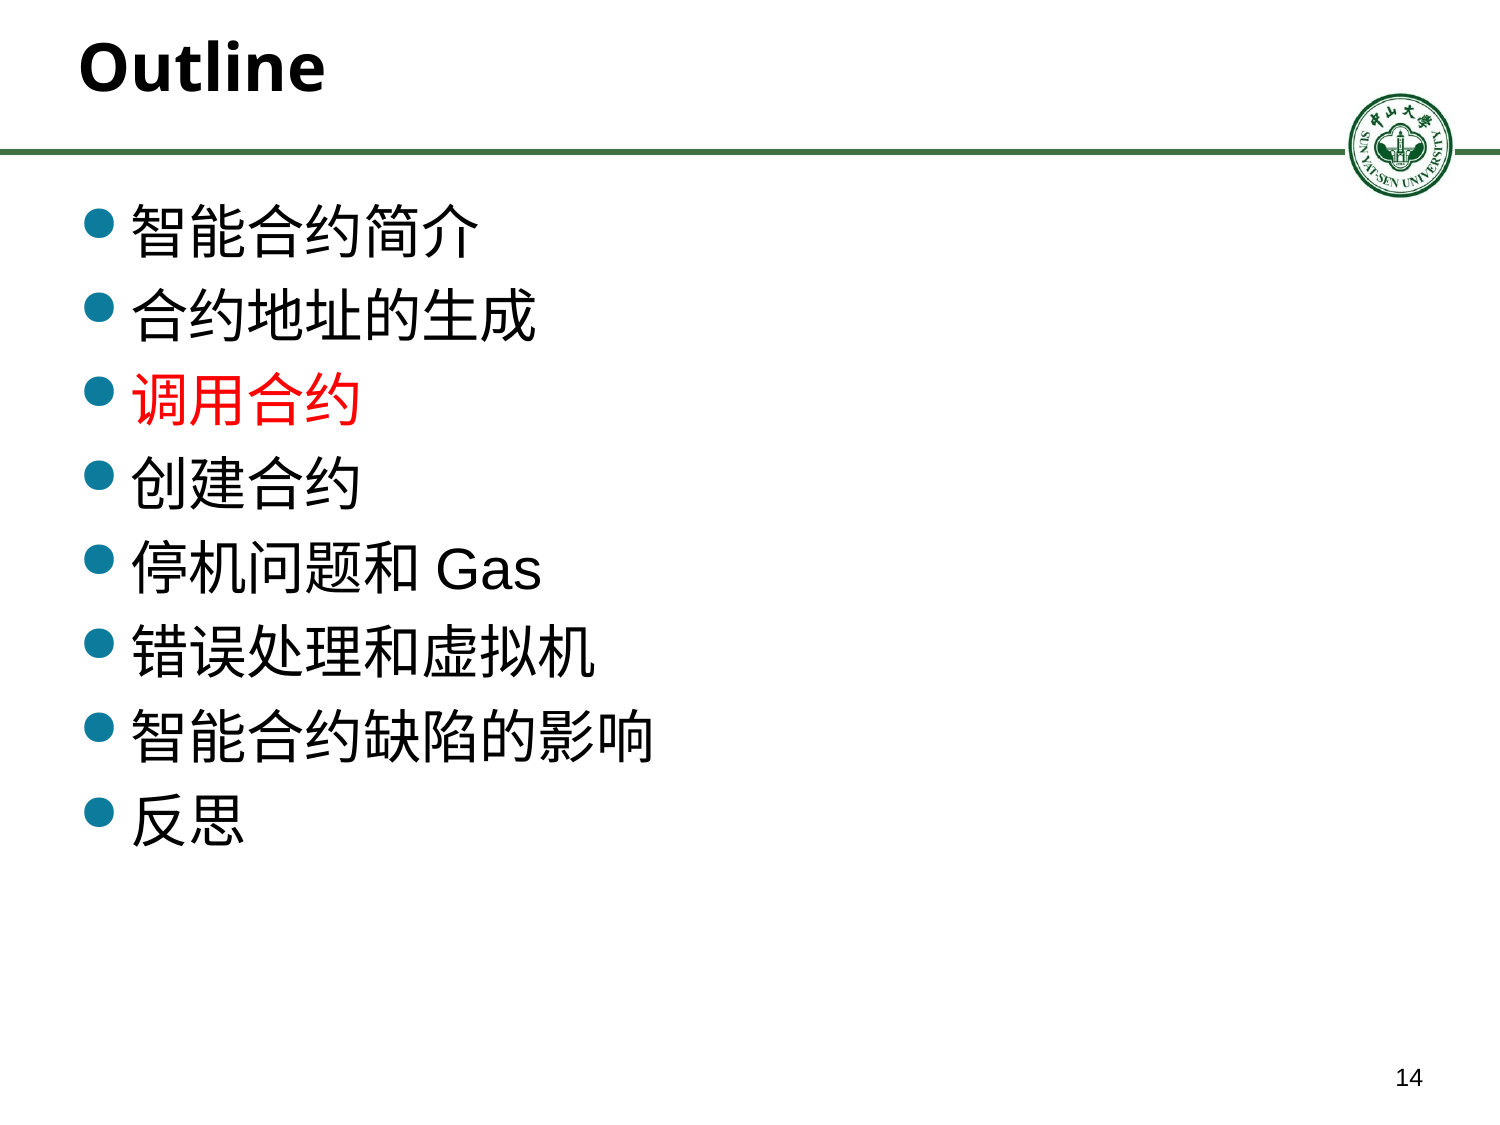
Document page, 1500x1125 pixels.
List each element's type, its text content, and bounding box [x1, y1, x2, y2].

list 智能合约简介 合约地址的生成 调用合约 创建合约 停机问题和Gas 错误处理和虚拟机 智能合约缺陷的影响 反思 [67, 187, 1432, 1038]
picture [1345, 90, 1455, 200]
title Outline [62, 24, 1421, 113]
